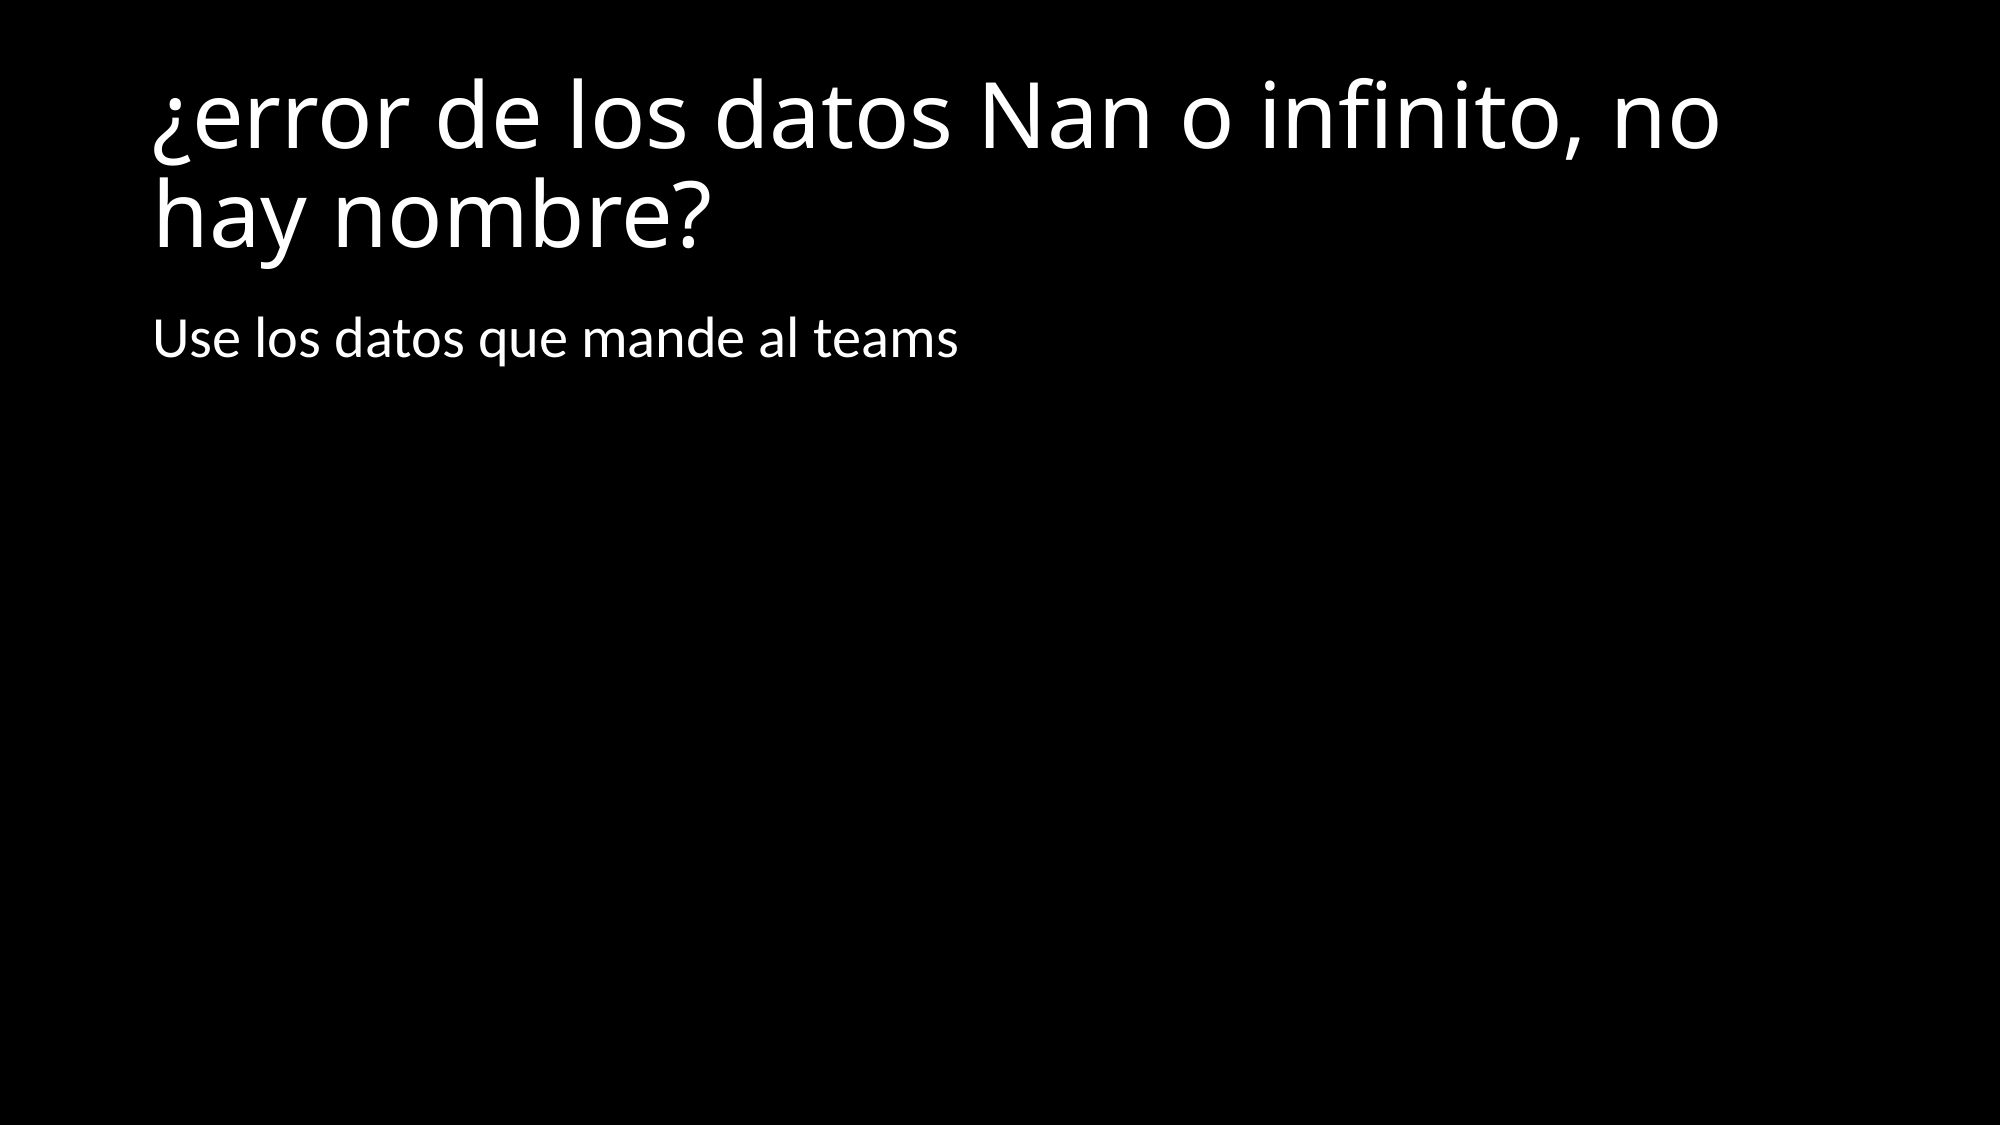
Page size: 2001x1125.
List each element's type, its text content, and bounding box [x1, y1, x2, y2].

list Use los datos que mande al teams [137, 299, 1863, 1014]
title ¿error de los datos Nan o infinito, no hay nombre? [137, 59, 1863, 278]
